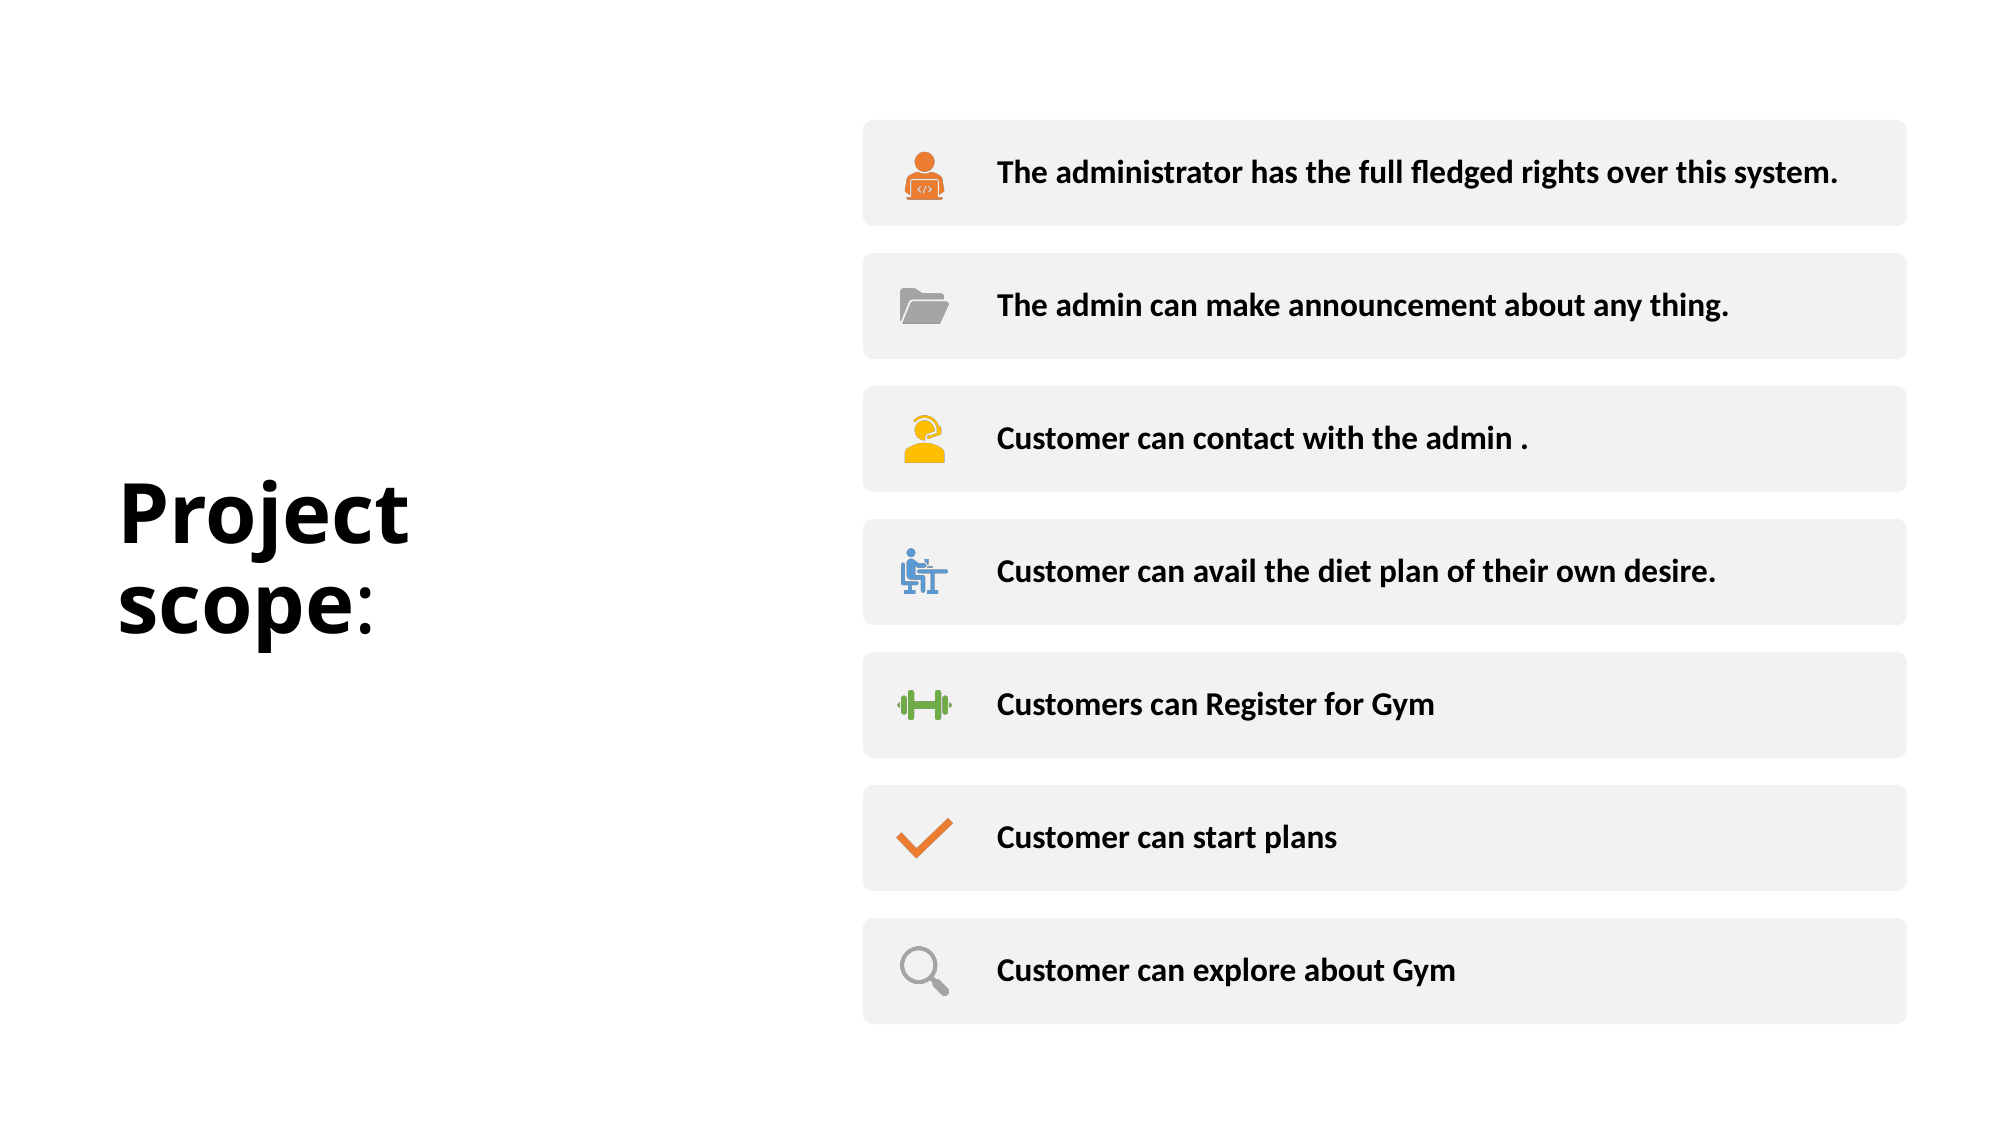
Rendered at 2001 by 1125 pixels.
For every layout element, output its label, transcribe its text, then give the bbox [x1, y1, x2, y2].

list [862, 119, 1907, 1025]
title Project scope: [101, 190, 693, 933]
